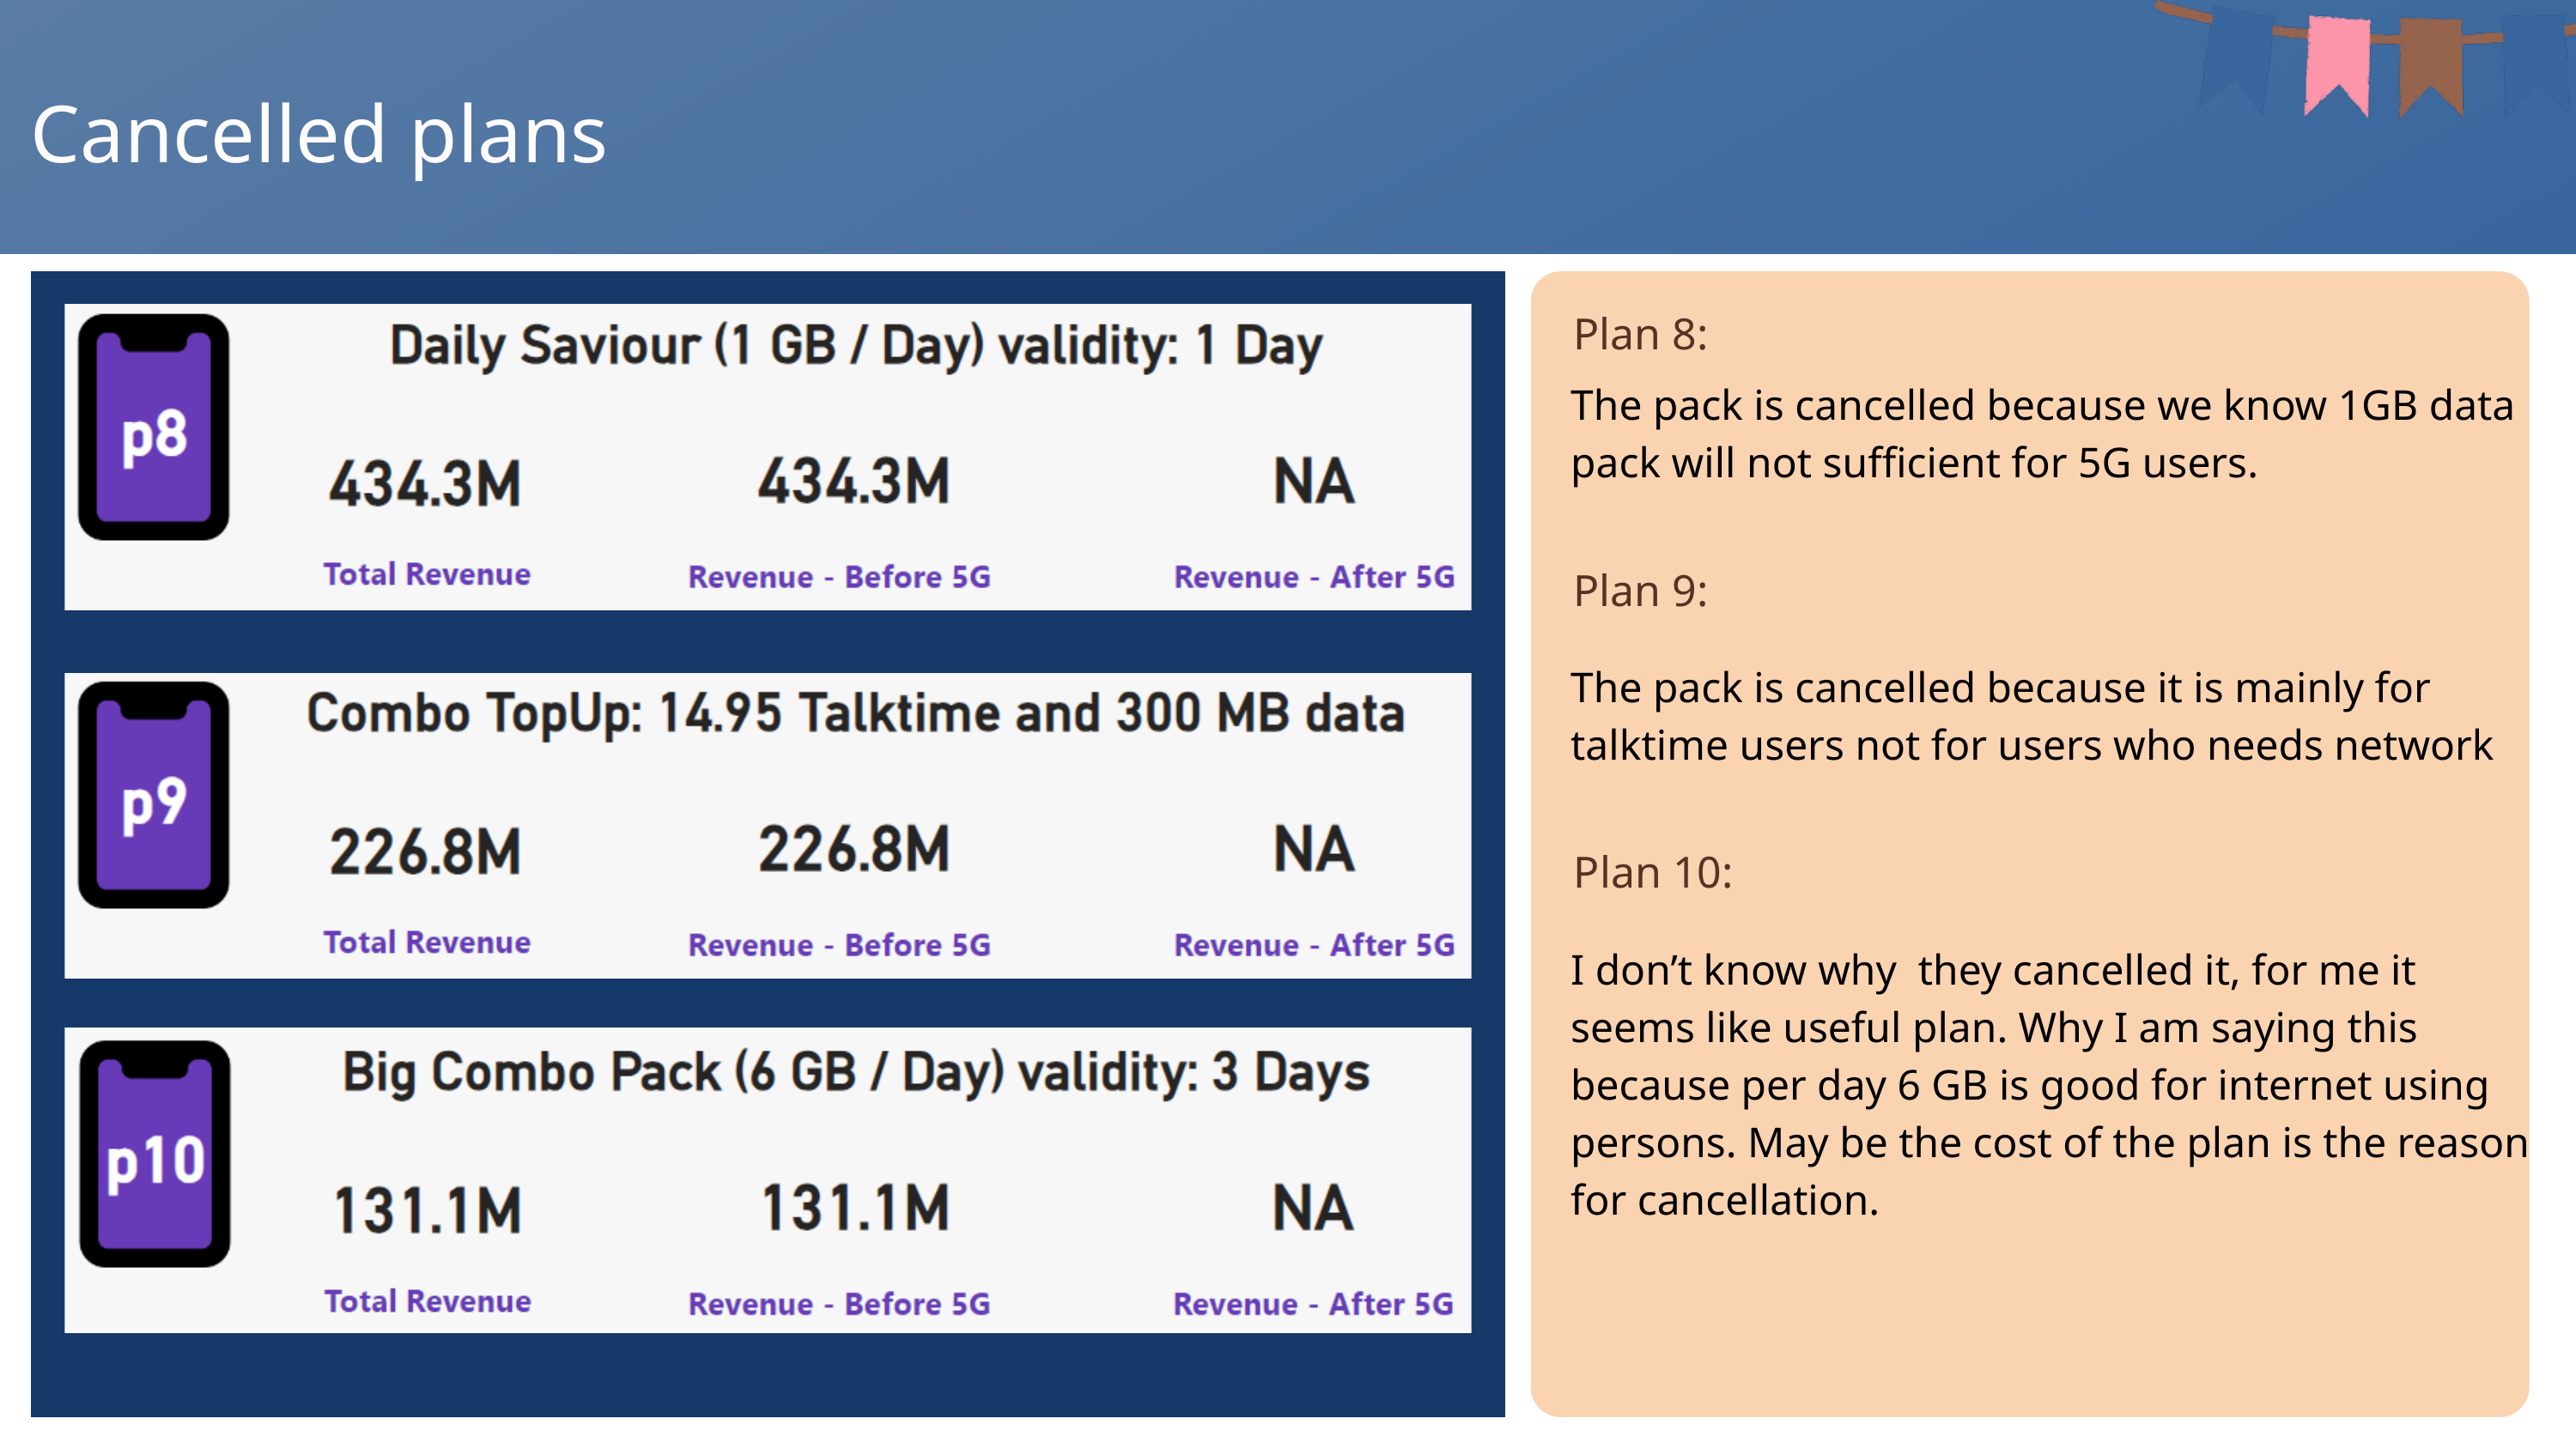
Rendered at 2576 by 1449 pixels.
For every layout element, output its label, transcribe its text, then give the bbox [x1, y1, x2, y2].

text_box [0, 0, 2576, 254]
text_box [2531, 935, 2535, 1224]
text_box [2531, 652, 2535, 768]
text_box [1530, 270, 2530, 1418]
text_box Cancelled plans [30, 68, 848, 179]
text_box [2154, 0, 2576, 120]
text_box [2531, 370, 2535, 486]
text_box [30, 270, 1506, 1418]
